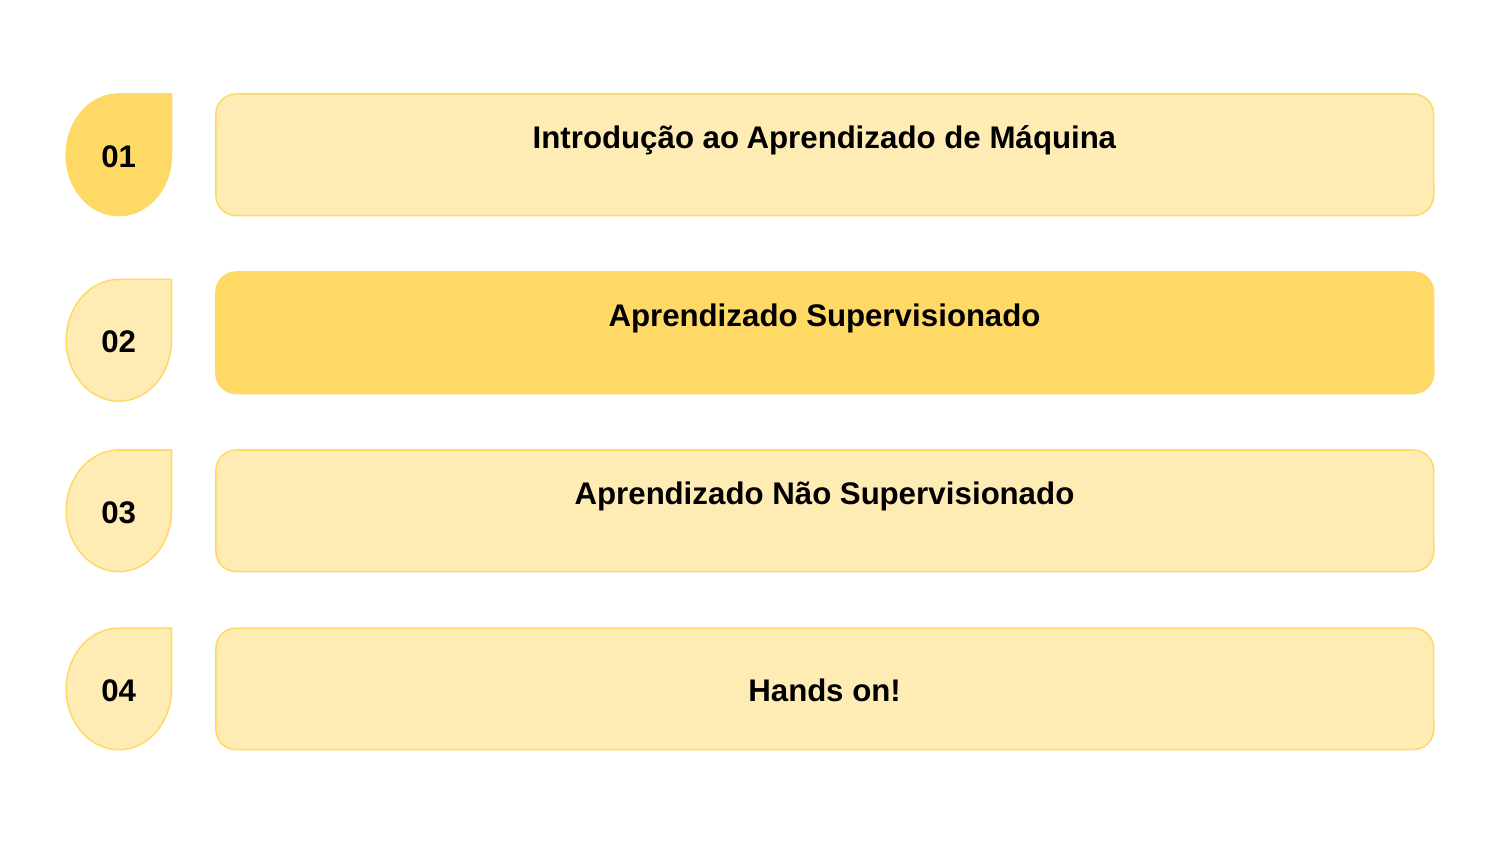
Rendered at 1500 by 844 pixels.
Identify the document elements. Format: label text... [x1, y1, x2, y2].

text_box Introdução ao Aprendizado de Máquina [215, 93, 1434, 216]
text_box 02 [66, 279, 172, 402]
text_box Aprendizado Não Supervisionado [215, 450, 1434, 572]
text_box Hands on! [215, 628, 1434, 750]
text_box 01 [66, 93, 172, 216]
text_box 03 [66, 450, 172, 572]
text_box 04 [66, 628, 172, 750]
text_box Aprendizado Supervisionado [215, 271, 1434, 394]
